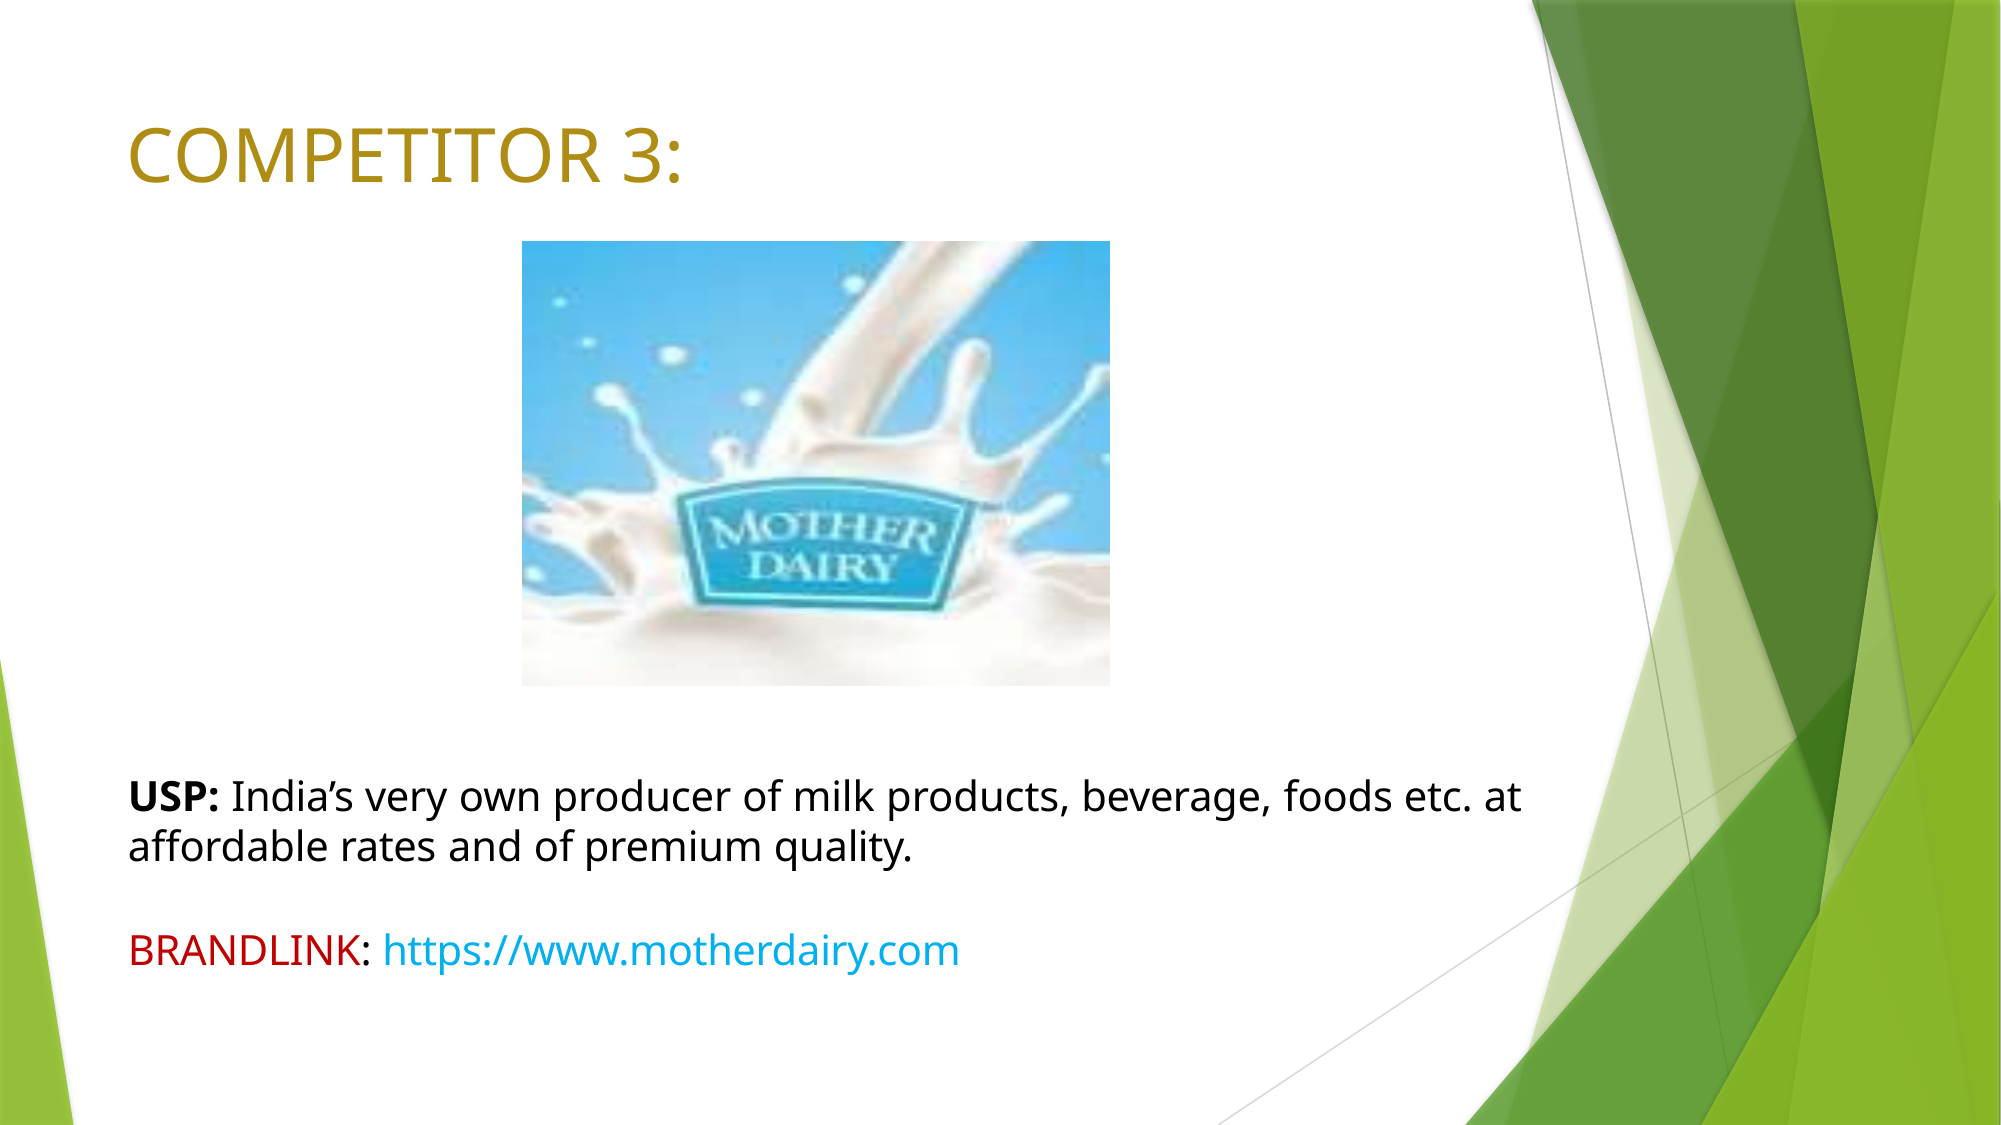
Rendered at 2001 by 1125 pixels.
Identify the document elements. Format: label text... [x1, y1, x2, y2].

text_box USP: India’s very own producer of milk products, beverage, foods etc. at affordable rates and of premium quality. BRANDLINK: https://www.motherdairy.com [111, 762, 1650, 982]
title COMPETITOR 3: [111, 99, 1522, 317]
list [521, 240, 1111, 686]
